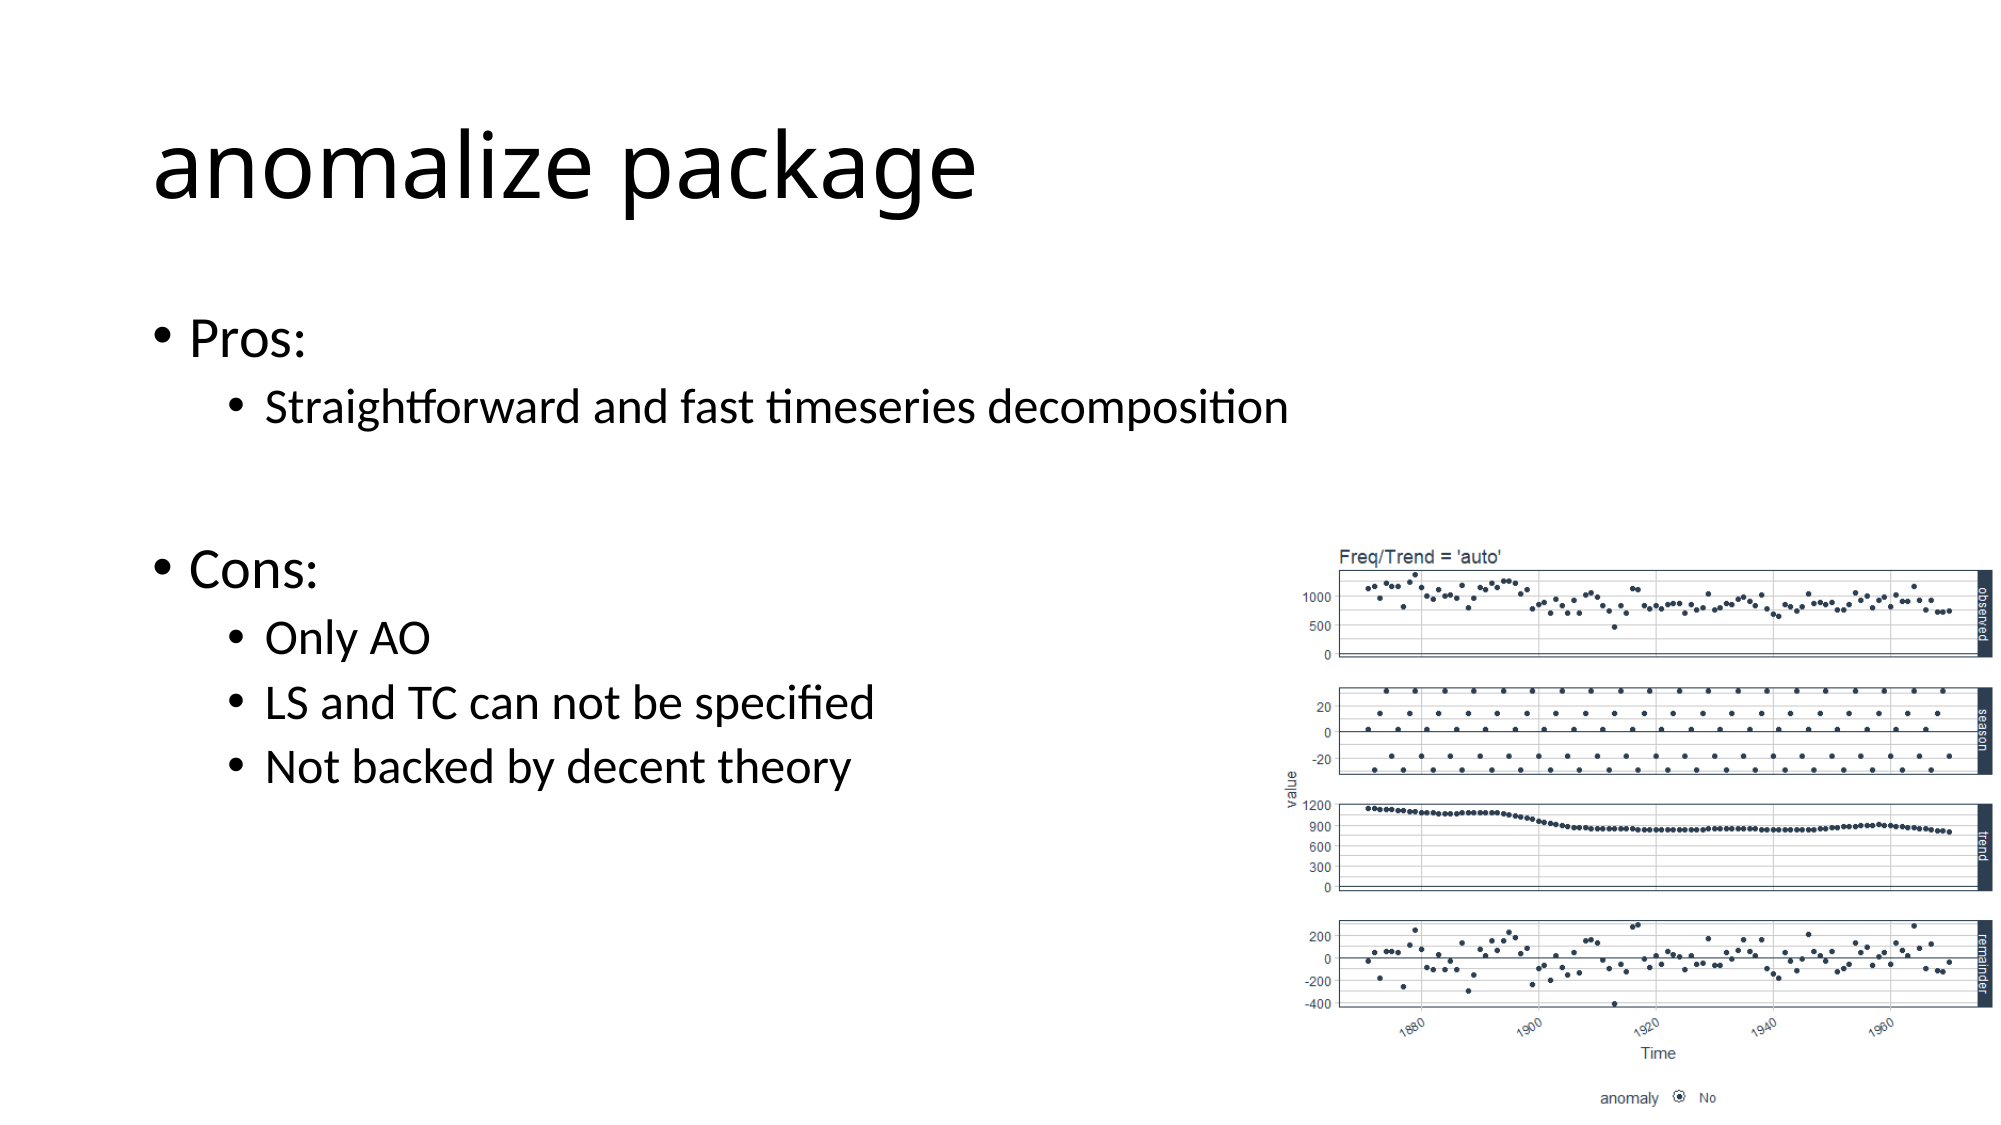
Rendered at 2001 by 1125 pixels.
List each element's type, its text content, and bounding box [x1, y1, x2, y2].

list Pros: Straightforward and fast timeseries decomposition Cons: Only AO LS and TC can not be specified Not backed by decent theory [137, 299, 1863, 1014]
picture [1275, 539, 2000, 1125]
title anomalize package [137, 59, 1863, 278]
